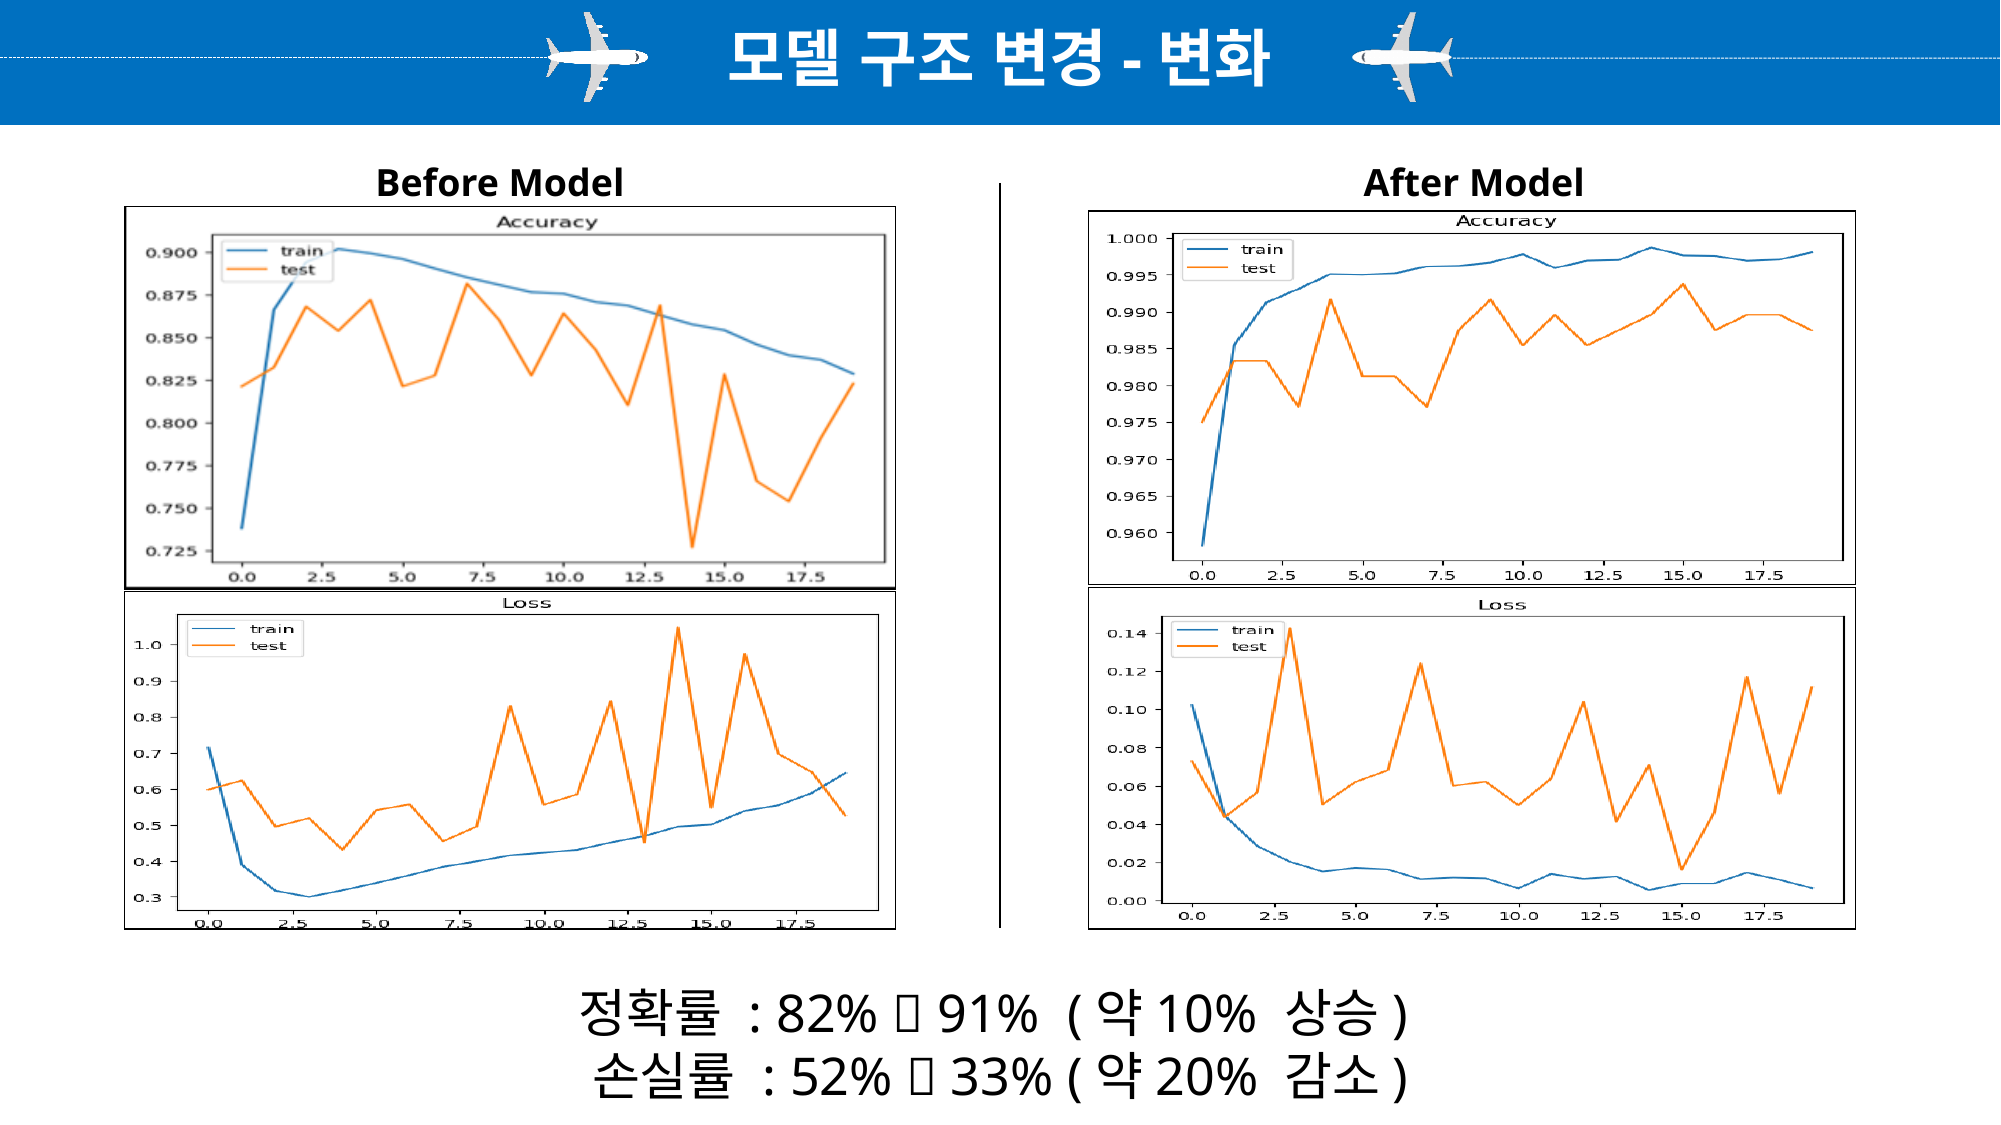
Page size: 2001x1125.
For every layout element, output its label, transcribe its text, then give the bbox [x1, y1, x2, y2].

text_box Before Model [360, 151, 640, 207]
picture [125, 207, 895, 589]
picture [1089, 588, 1855, 929]
picture [1353, 13, 1453, 102]
picture [125, 592, 895, 929]
picture [1089, 211, 1855, 584]
text_box 정확률 : 82%  91% (약10% 상승) 손실률 : 52%  33% (약20% 감소) [179, 973, 1821, 1114]
text_box 모델 구조 변경-변화 [683, 11, 1317, 101]
picture [546, 12, 648, 102]
text_box After Model [1348, 151, 1600, 211]
